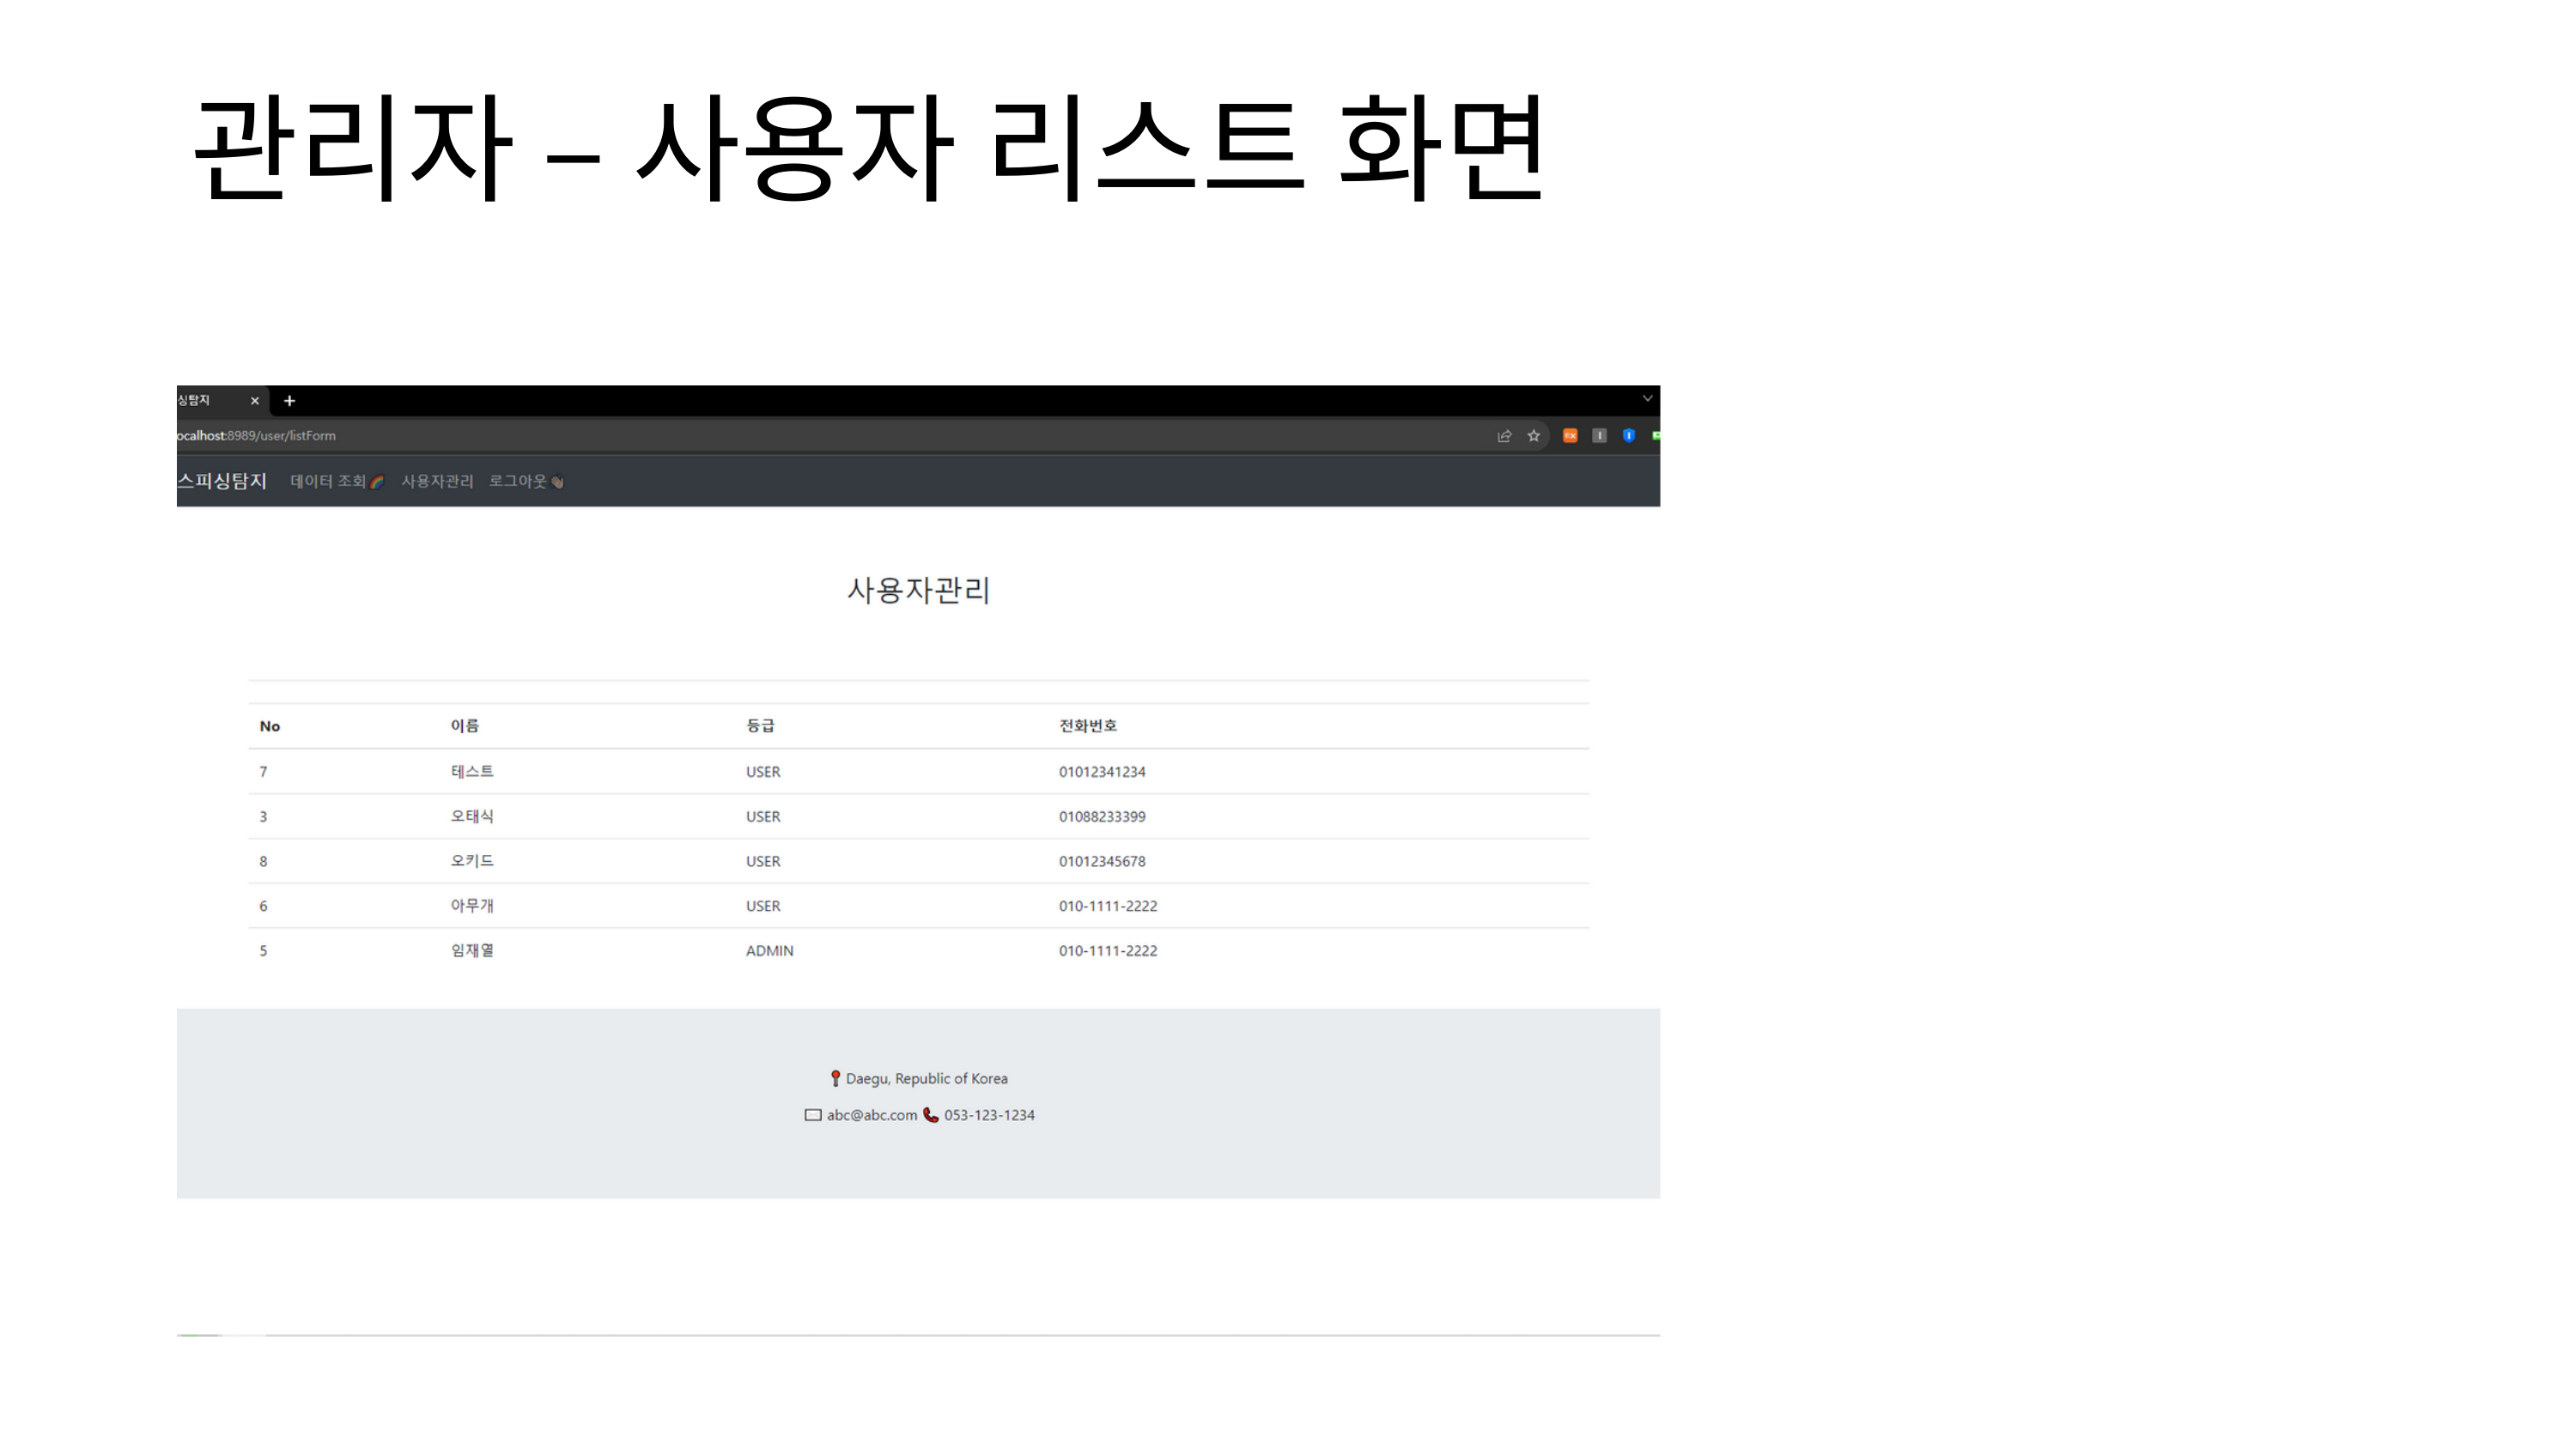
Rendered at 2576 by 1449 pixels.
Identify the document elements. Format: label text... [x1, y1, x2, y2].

text_box [177, 385, 1661, 1337]
text_box 관리자 – 사용자 리스트 화면 [190, 88, 2386, 217]
